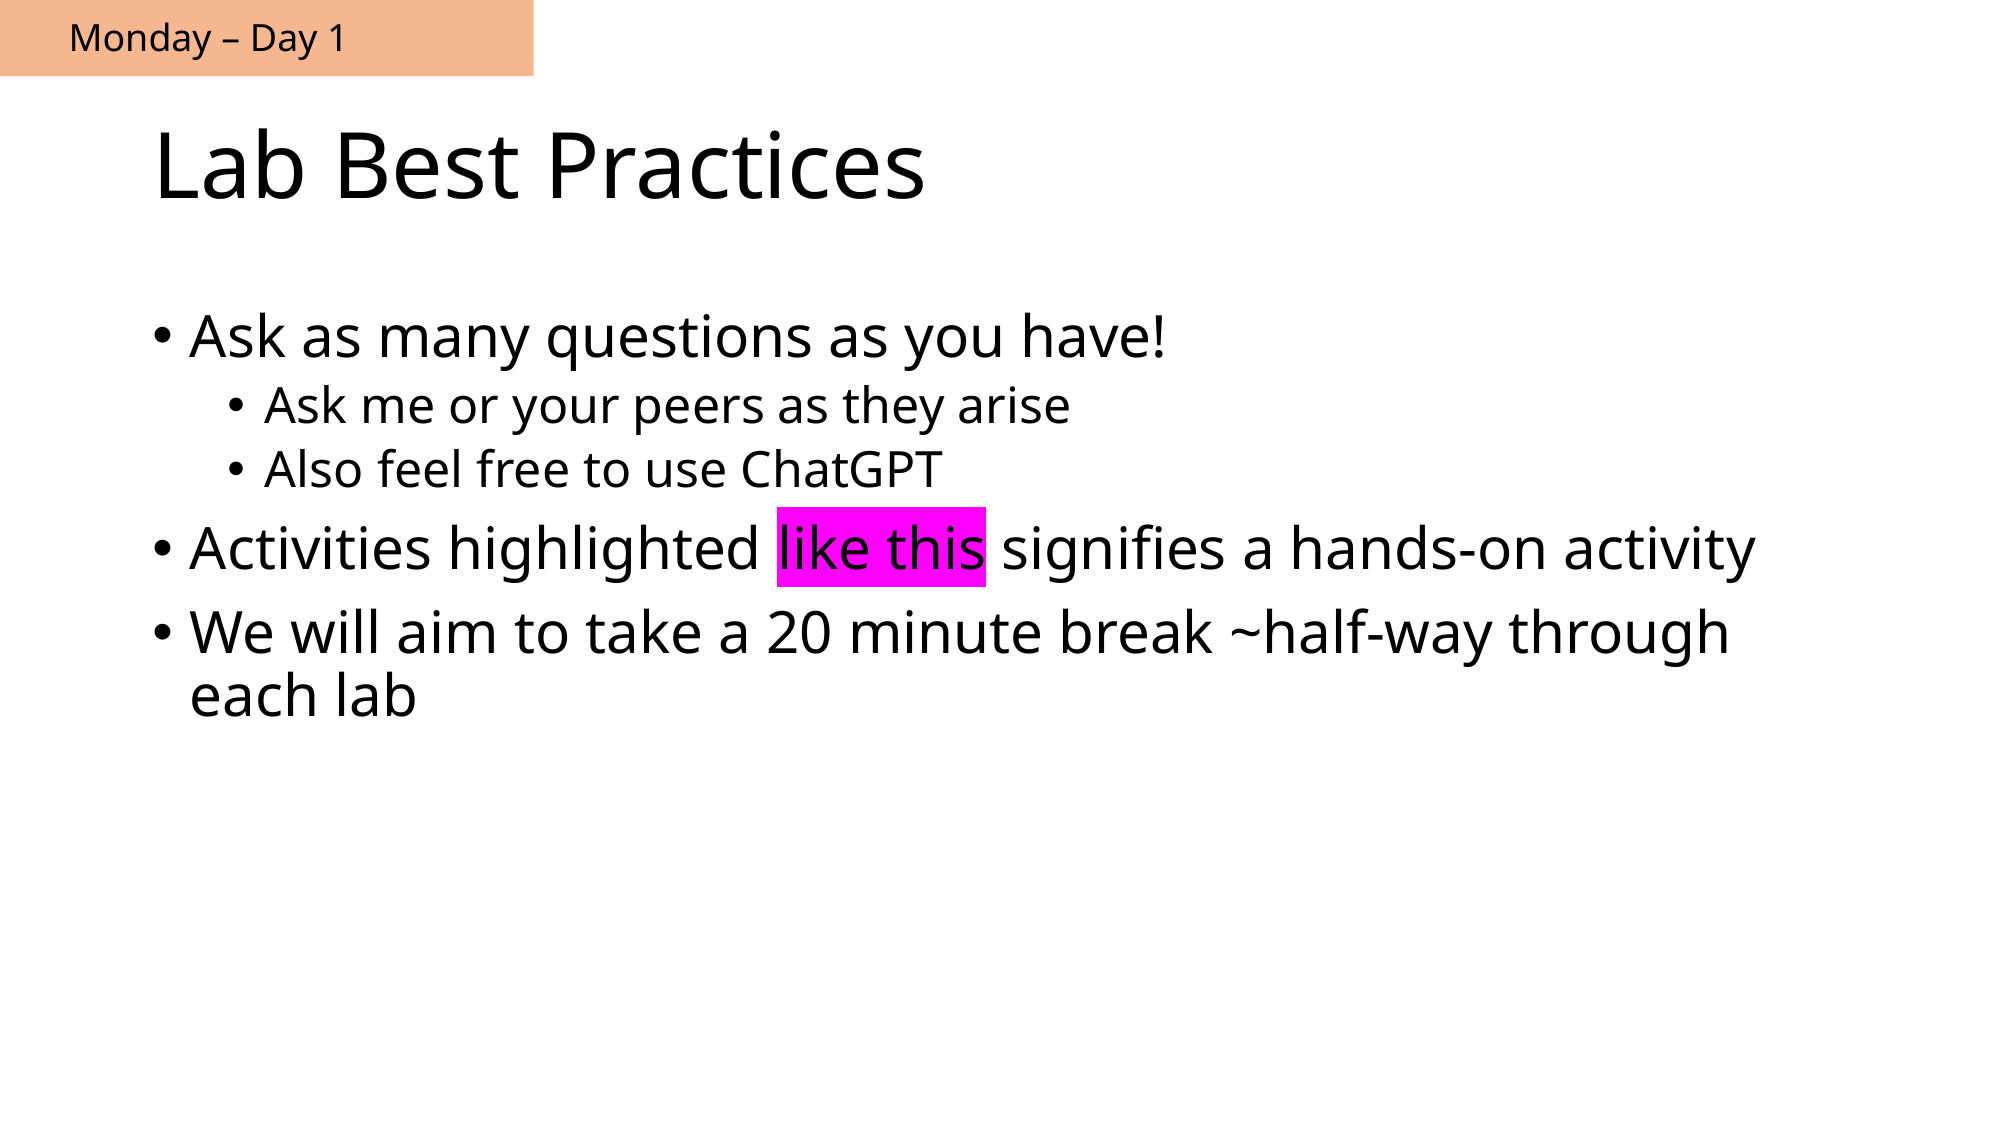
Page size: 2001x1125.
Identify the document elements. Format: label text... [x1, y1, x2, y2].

text_box Monday – Day 1 [0, 0, 534, 77]
list Ask as many questions as you have! Ask me or your peers as they arise Also feel free to use ChatGPT Activities highlighted like this signifies a hands-on activity We will aim to take a 20 minute break ~half-way through each lab [137, 299, 1863, 1014]
title Lab Best Practices [137, 59, 1863, 278]
